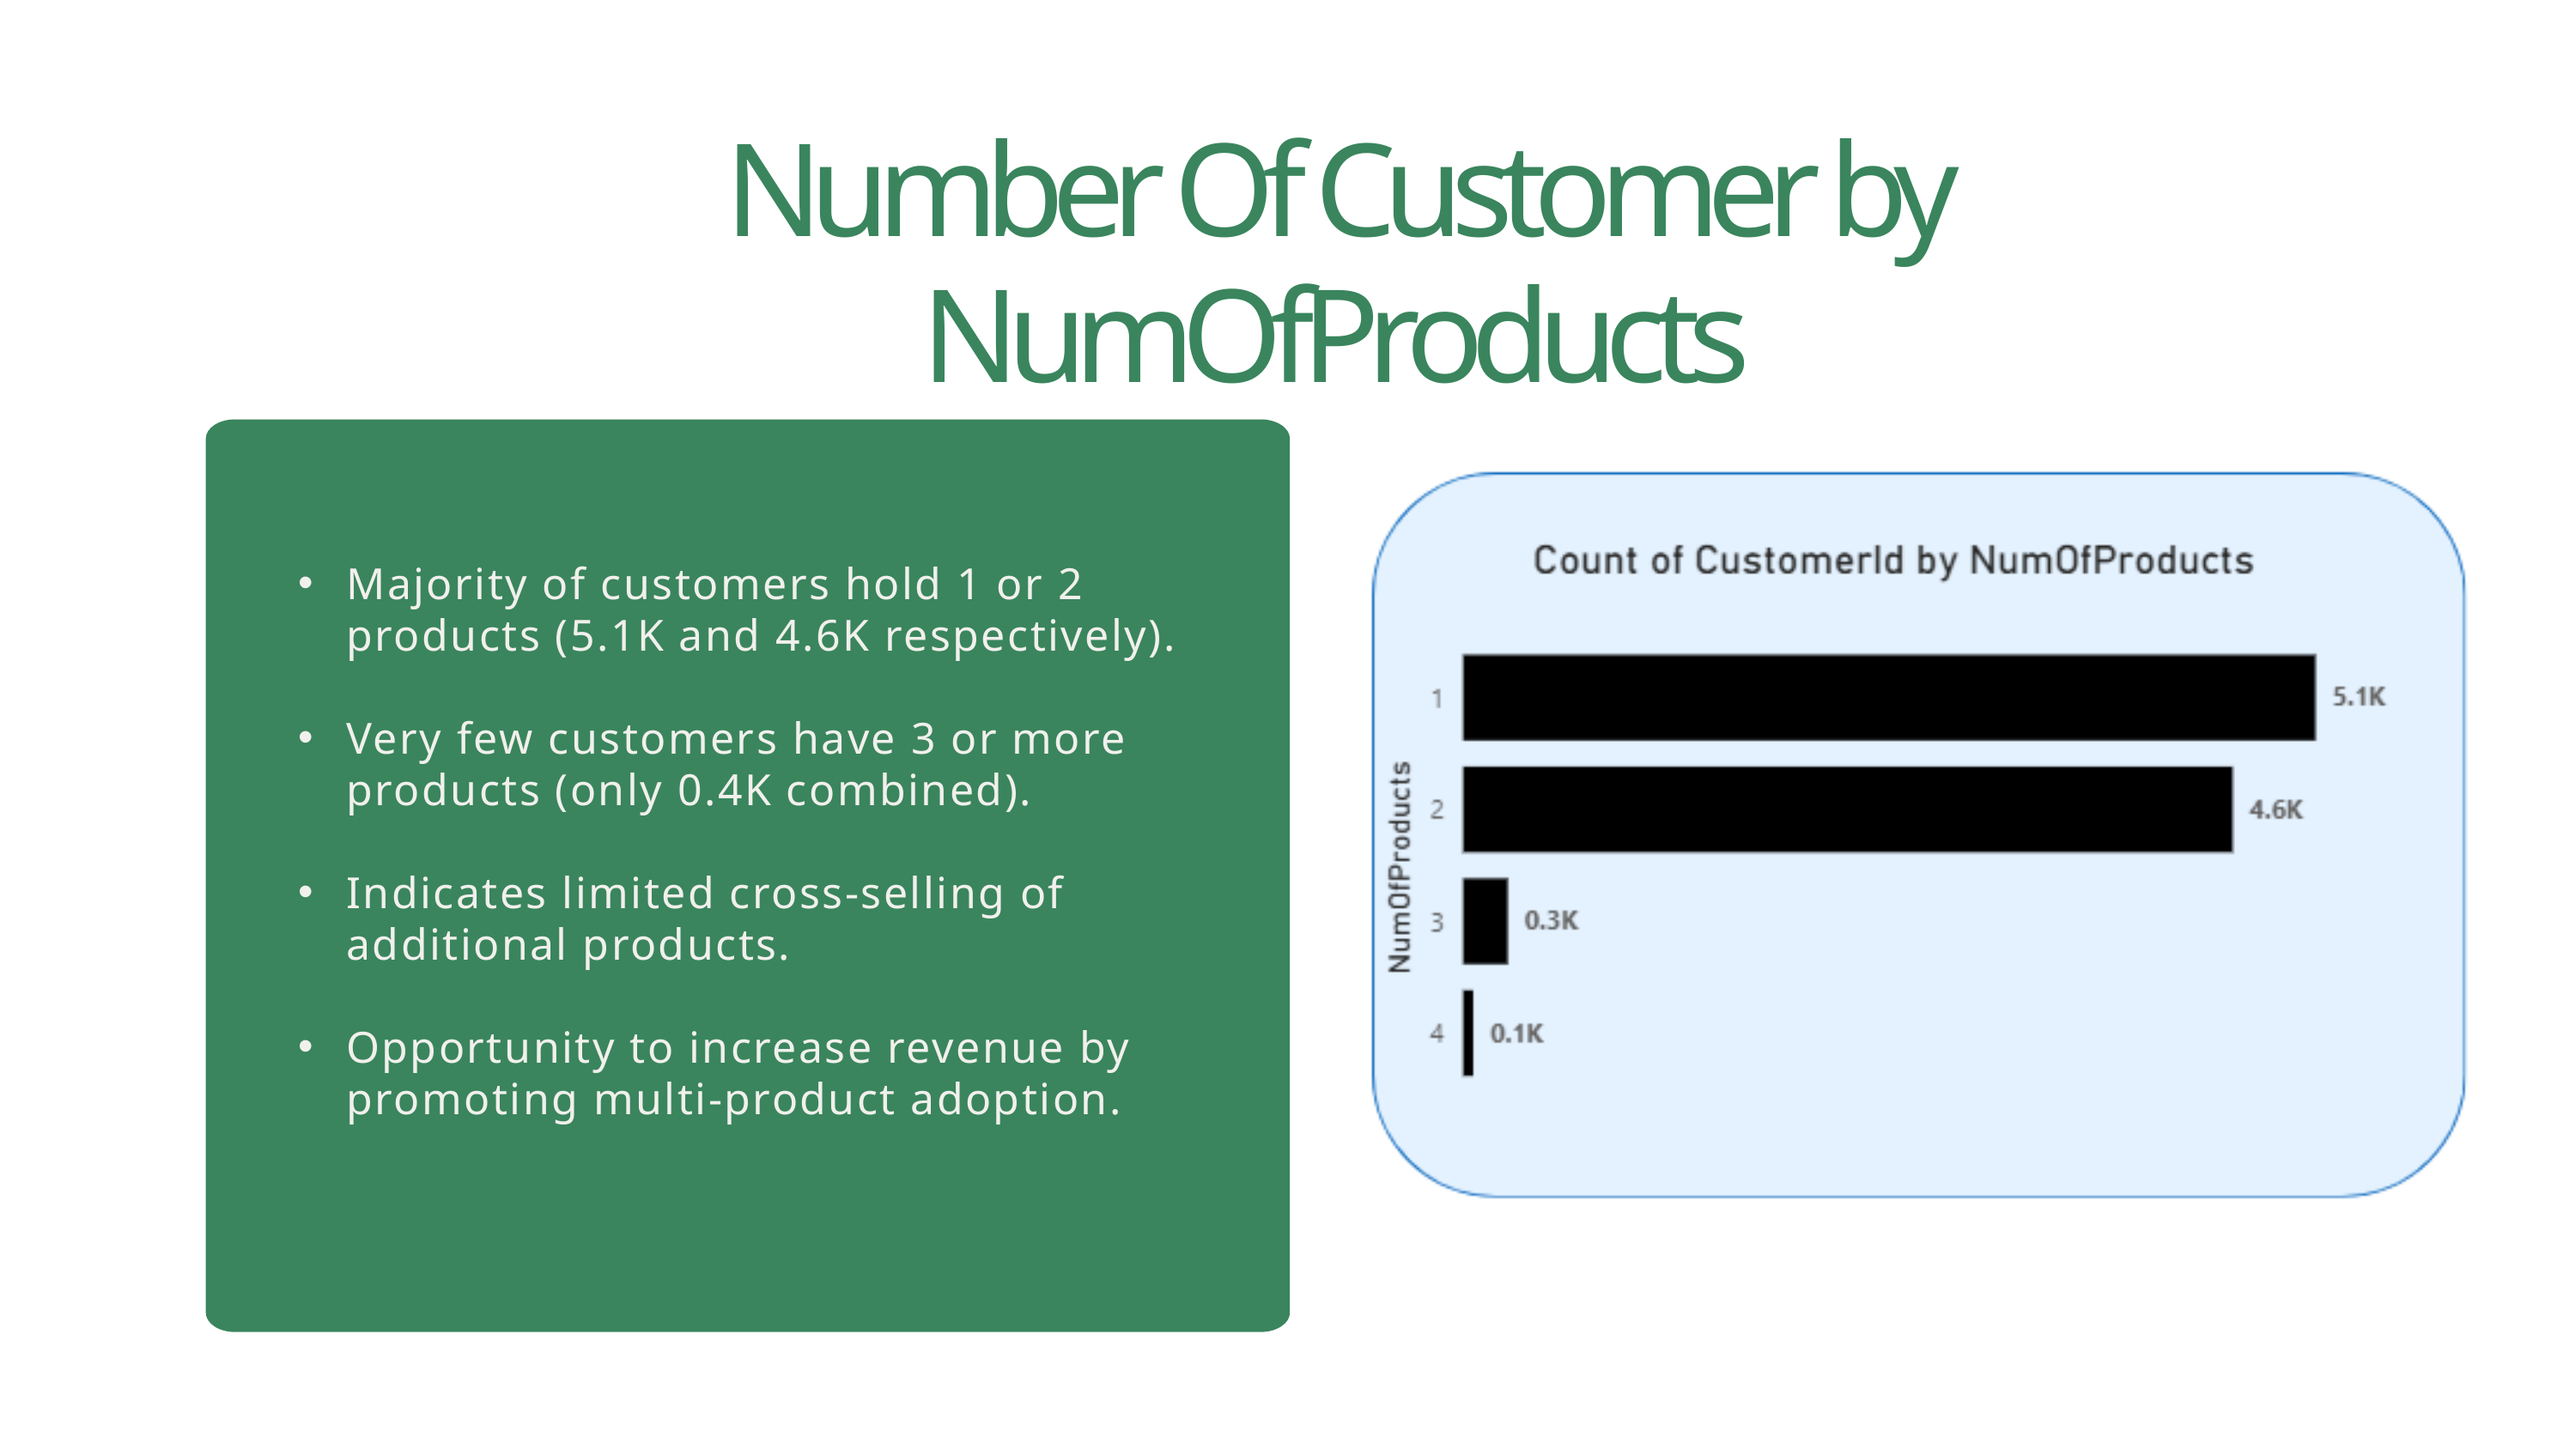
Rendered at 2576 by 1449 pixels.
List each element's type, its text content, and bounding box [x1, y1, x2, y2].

text_box Number Of Customer by NumOfProducts [386, 116, 2287, 409]
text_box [205, 419, 1291, 1332]
picture [1342, 445, 2499, 1241]
